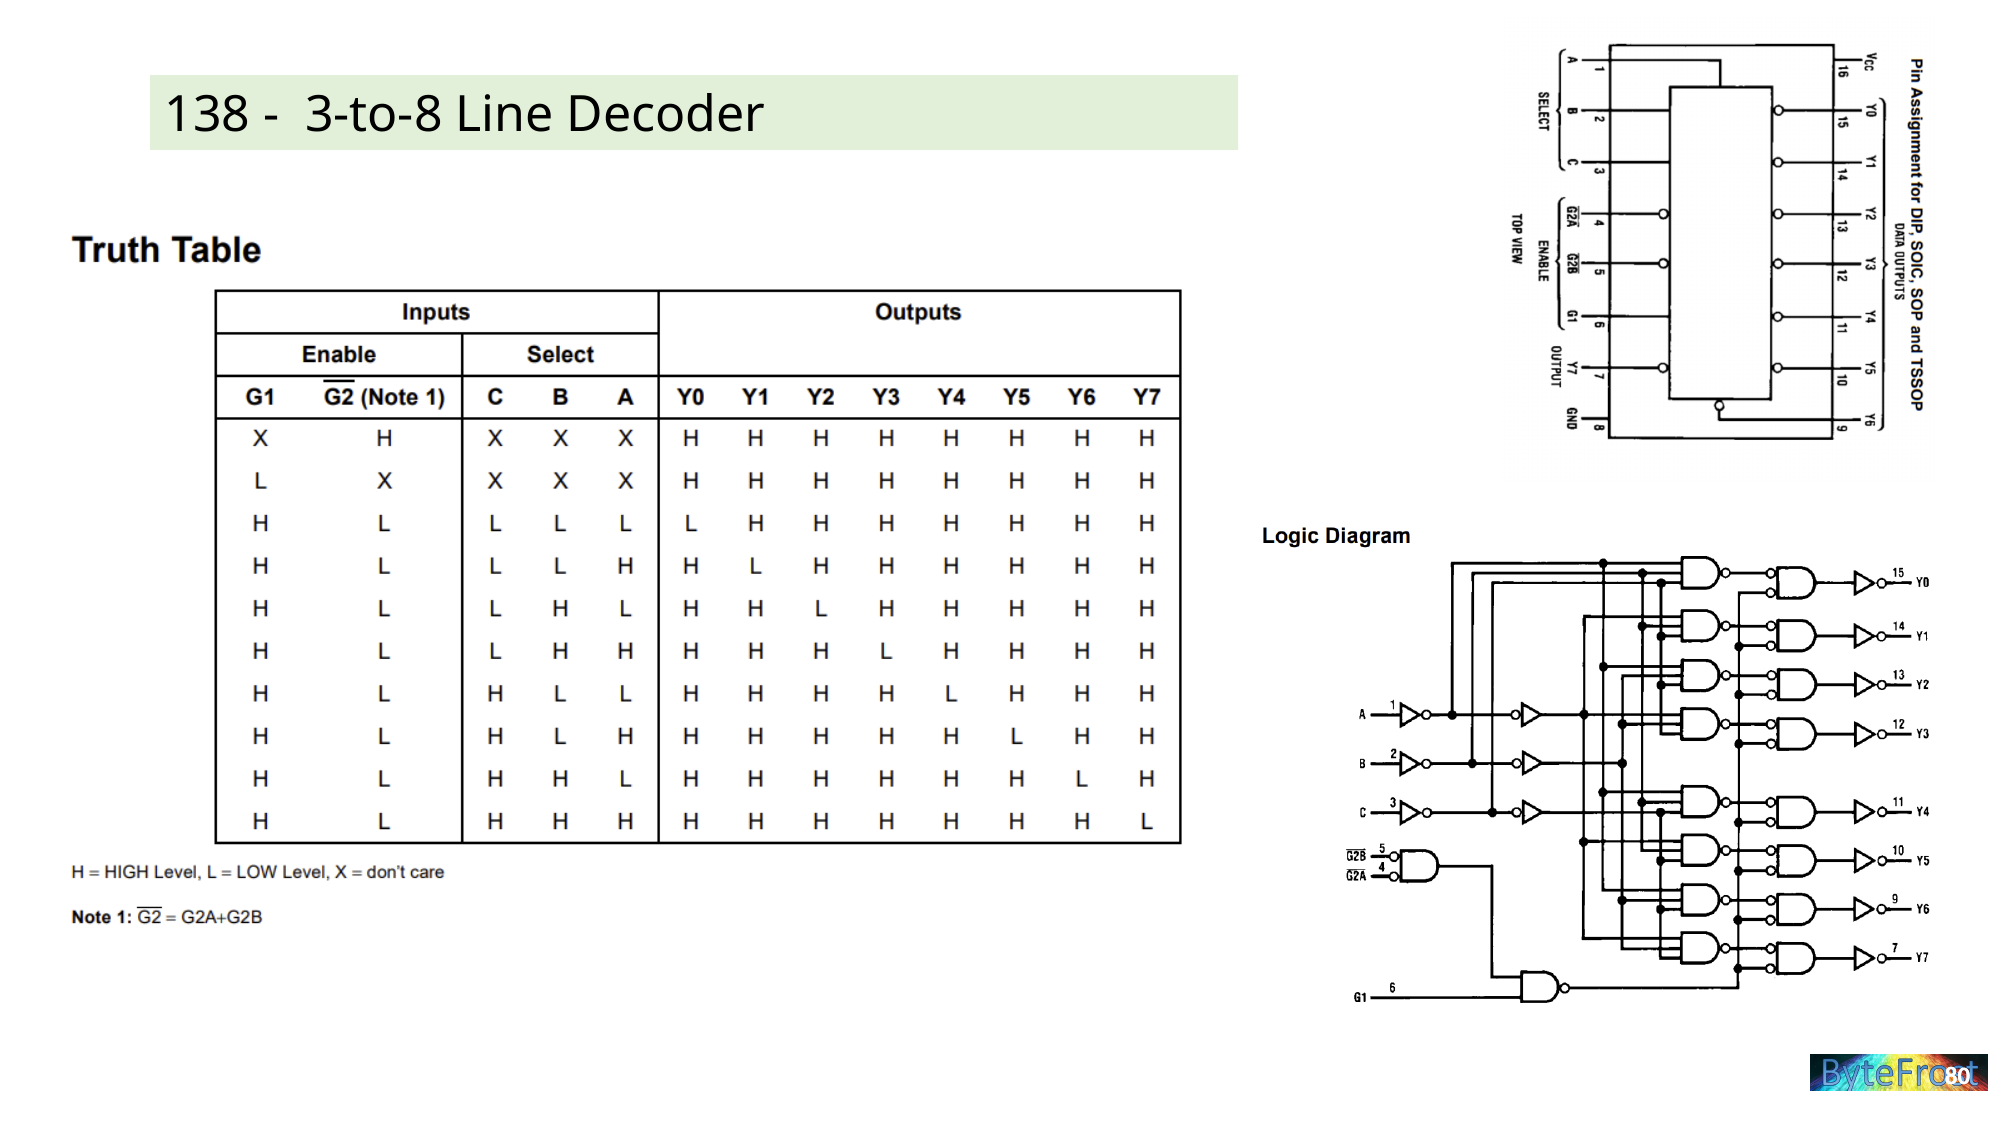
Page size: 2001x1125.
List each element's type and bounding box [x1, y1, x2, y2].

title [150, 75, 1239, 150]
picture [65, 207, 1203, 937]
picture [1810, 1054, 1988, 1091]
picture [1254, 516, 1981, 1003]
picture [1483, 14, 1952, 482]
